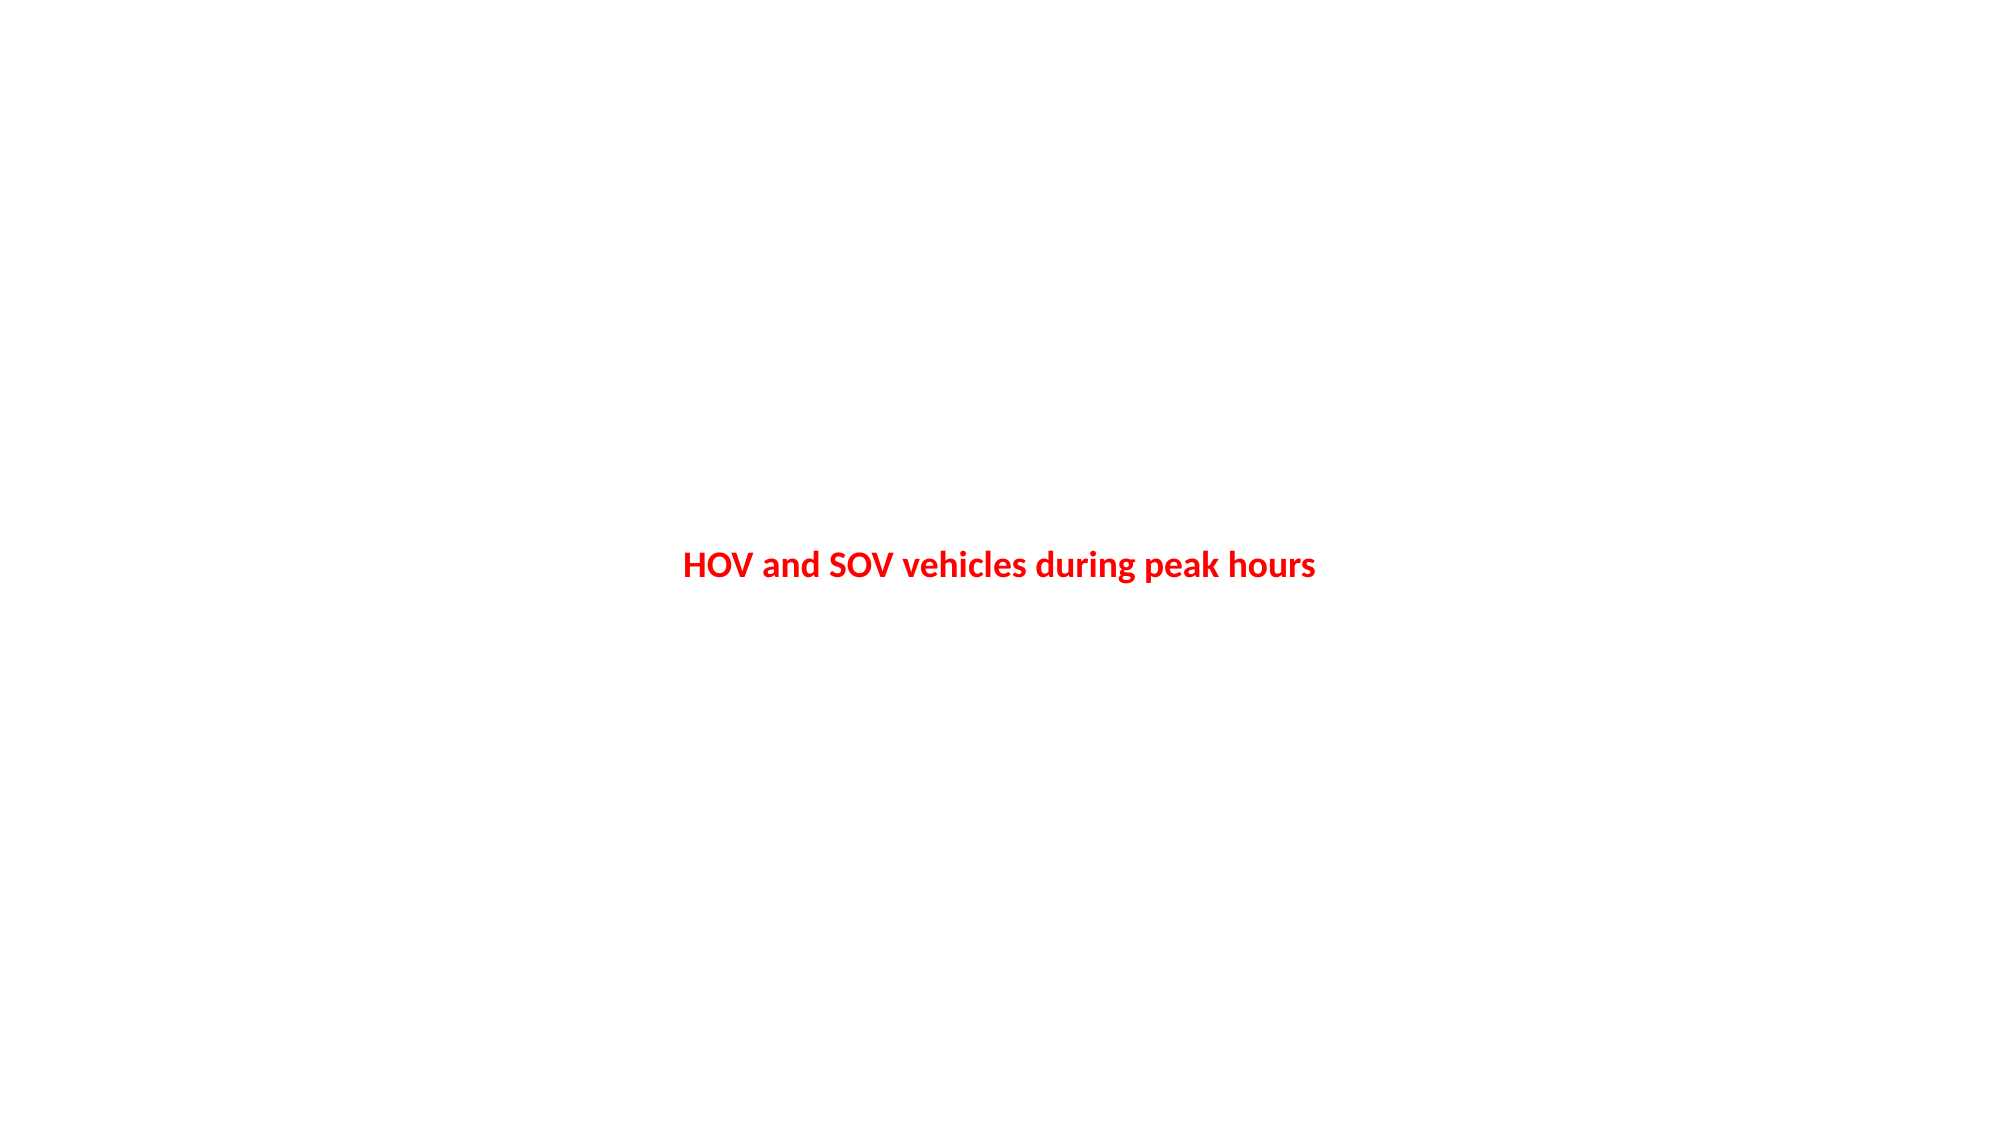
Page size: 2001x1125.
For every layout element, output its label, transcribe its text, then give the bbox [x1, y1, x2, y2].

text_box HOV and SOV vehicles during peak hours [668, 532, 1332, 592]
